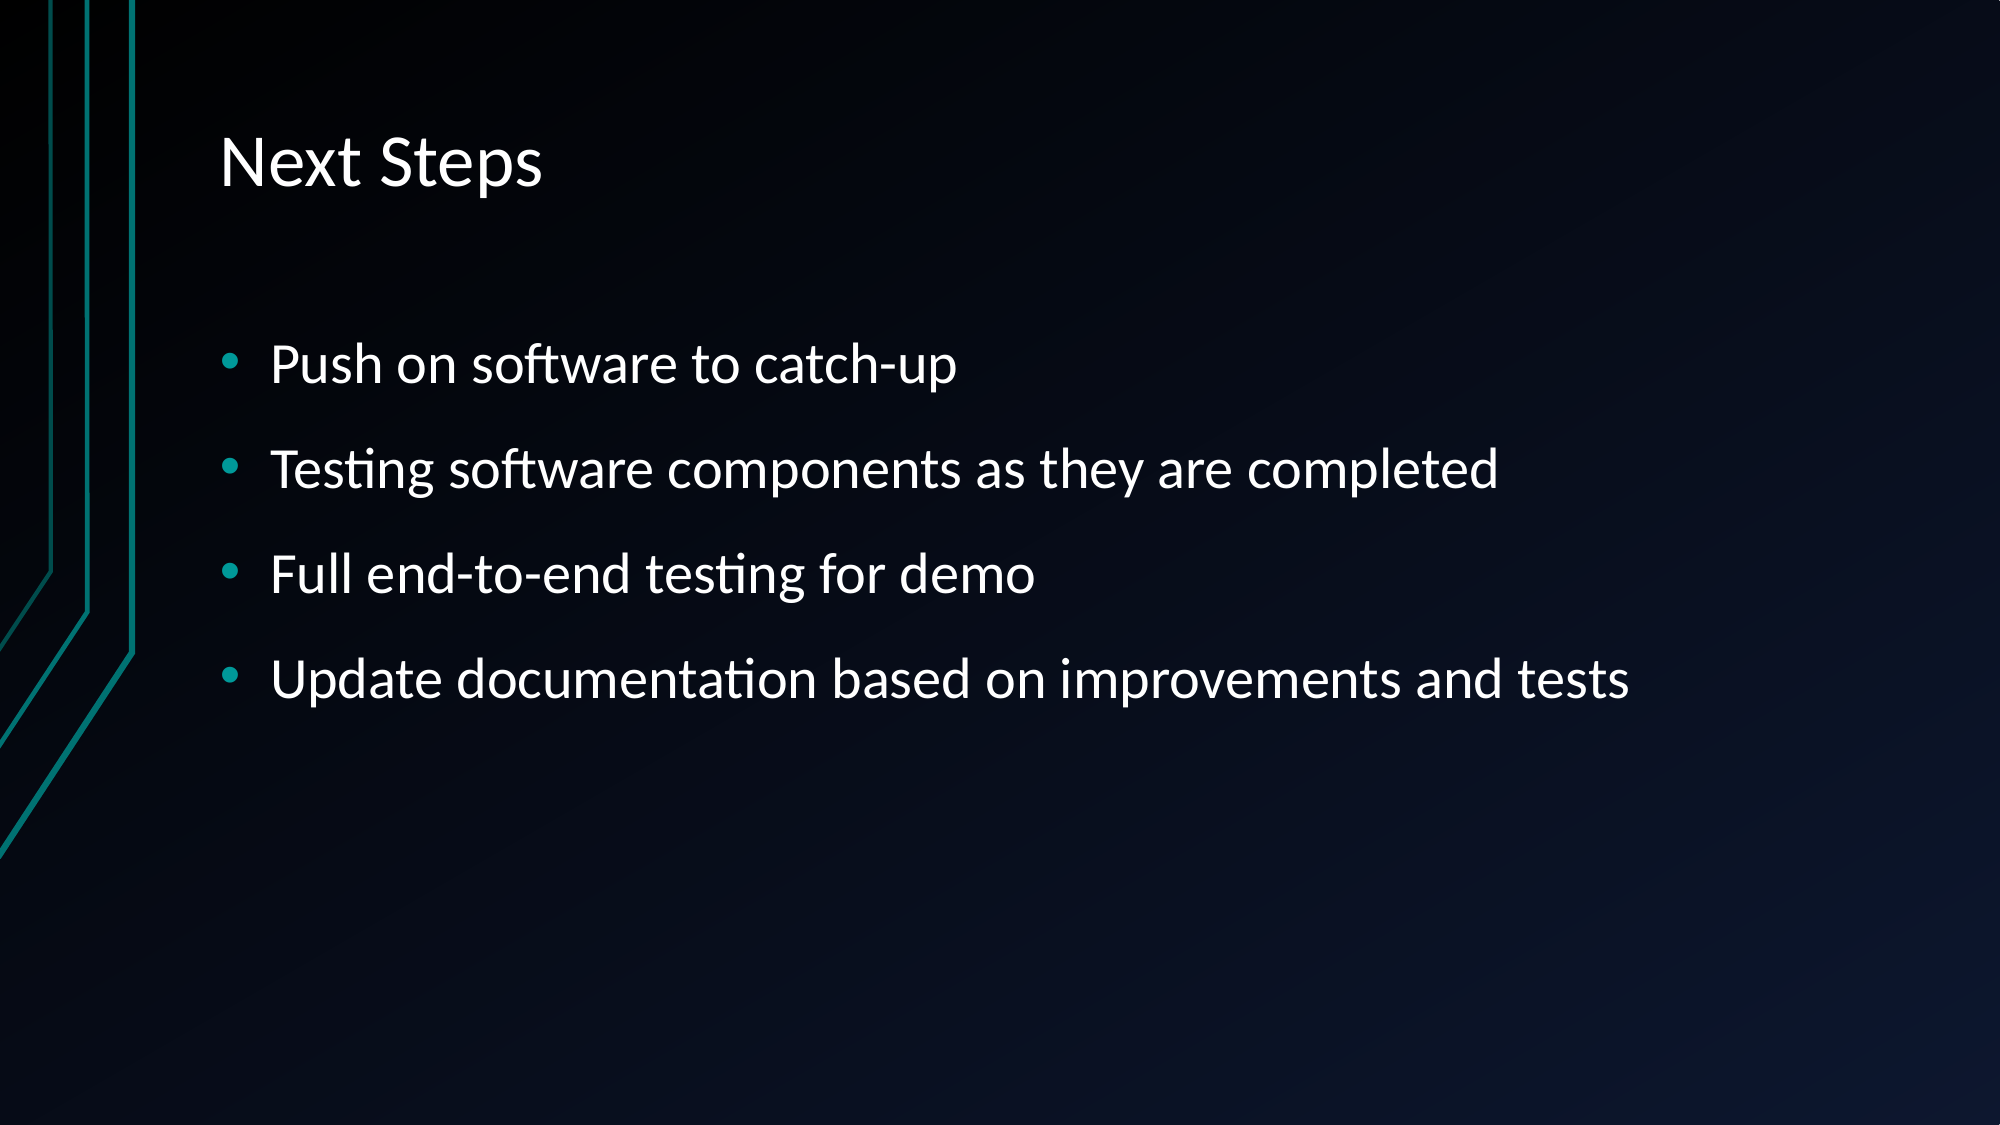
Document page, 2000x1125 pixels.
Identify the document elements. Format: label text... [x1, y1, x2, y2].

title Next Steps [199, 12, 1900, 213]
list Push on software to catch-up Testing software components as they are completed Full end-to-end testing for demo Update documentation based on improvements and tests [199, 279, 1886, 988]
